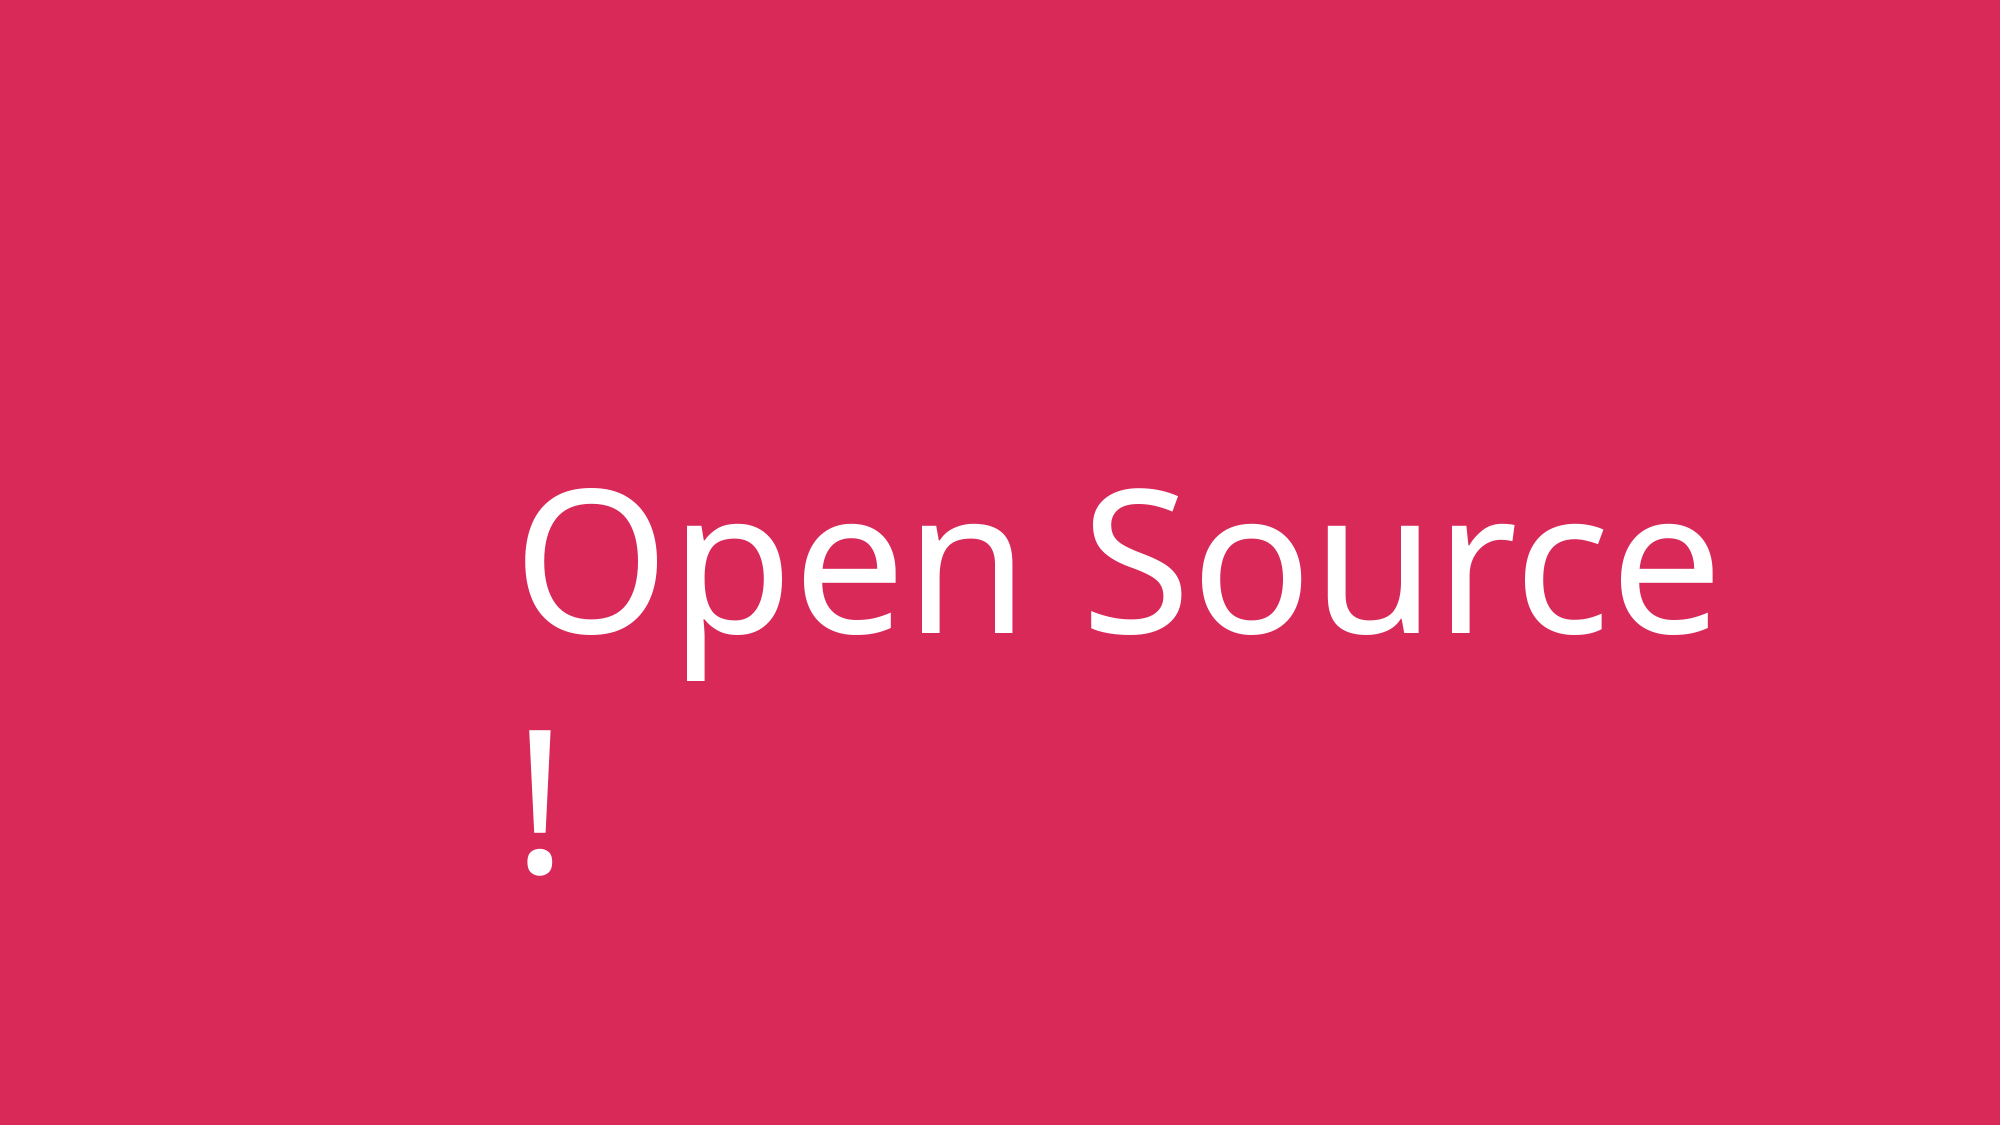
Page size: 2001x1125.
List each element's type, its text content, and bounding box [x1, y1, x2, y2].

text_box Open Source ! [499, 426, 1757, 921]
